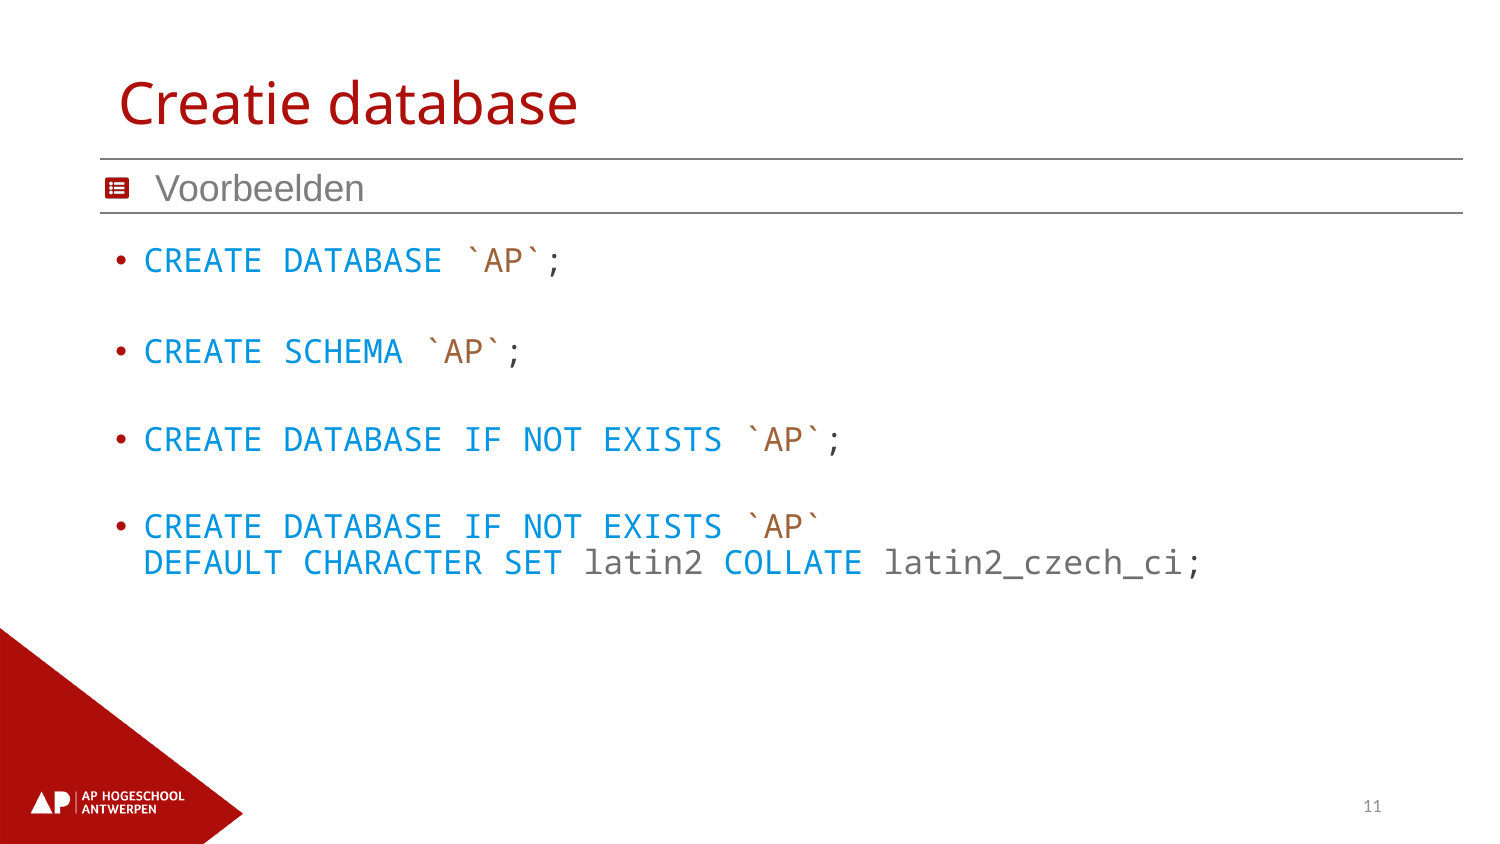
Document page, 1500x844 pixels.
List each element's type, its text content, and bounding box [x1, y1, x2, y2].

picture [0, 623, 246, 844]
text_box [100, 158, 1463, 213]
title Creatie database [103, 66, 1397, 141]
list CREATE DATABASE `AP`; CREATE SCHEMA `AP`; CREATE DATABASE IF NOT EXISTS `AP`; CREATE DATABASE IF NOT EXISTS `AP` DEFAULT CHARACTER SET latin2 COLLATE latin2_czech_ci; [100, 236, 1395, 689]
slide_number 11 [1263, 782, 1397, 827]
